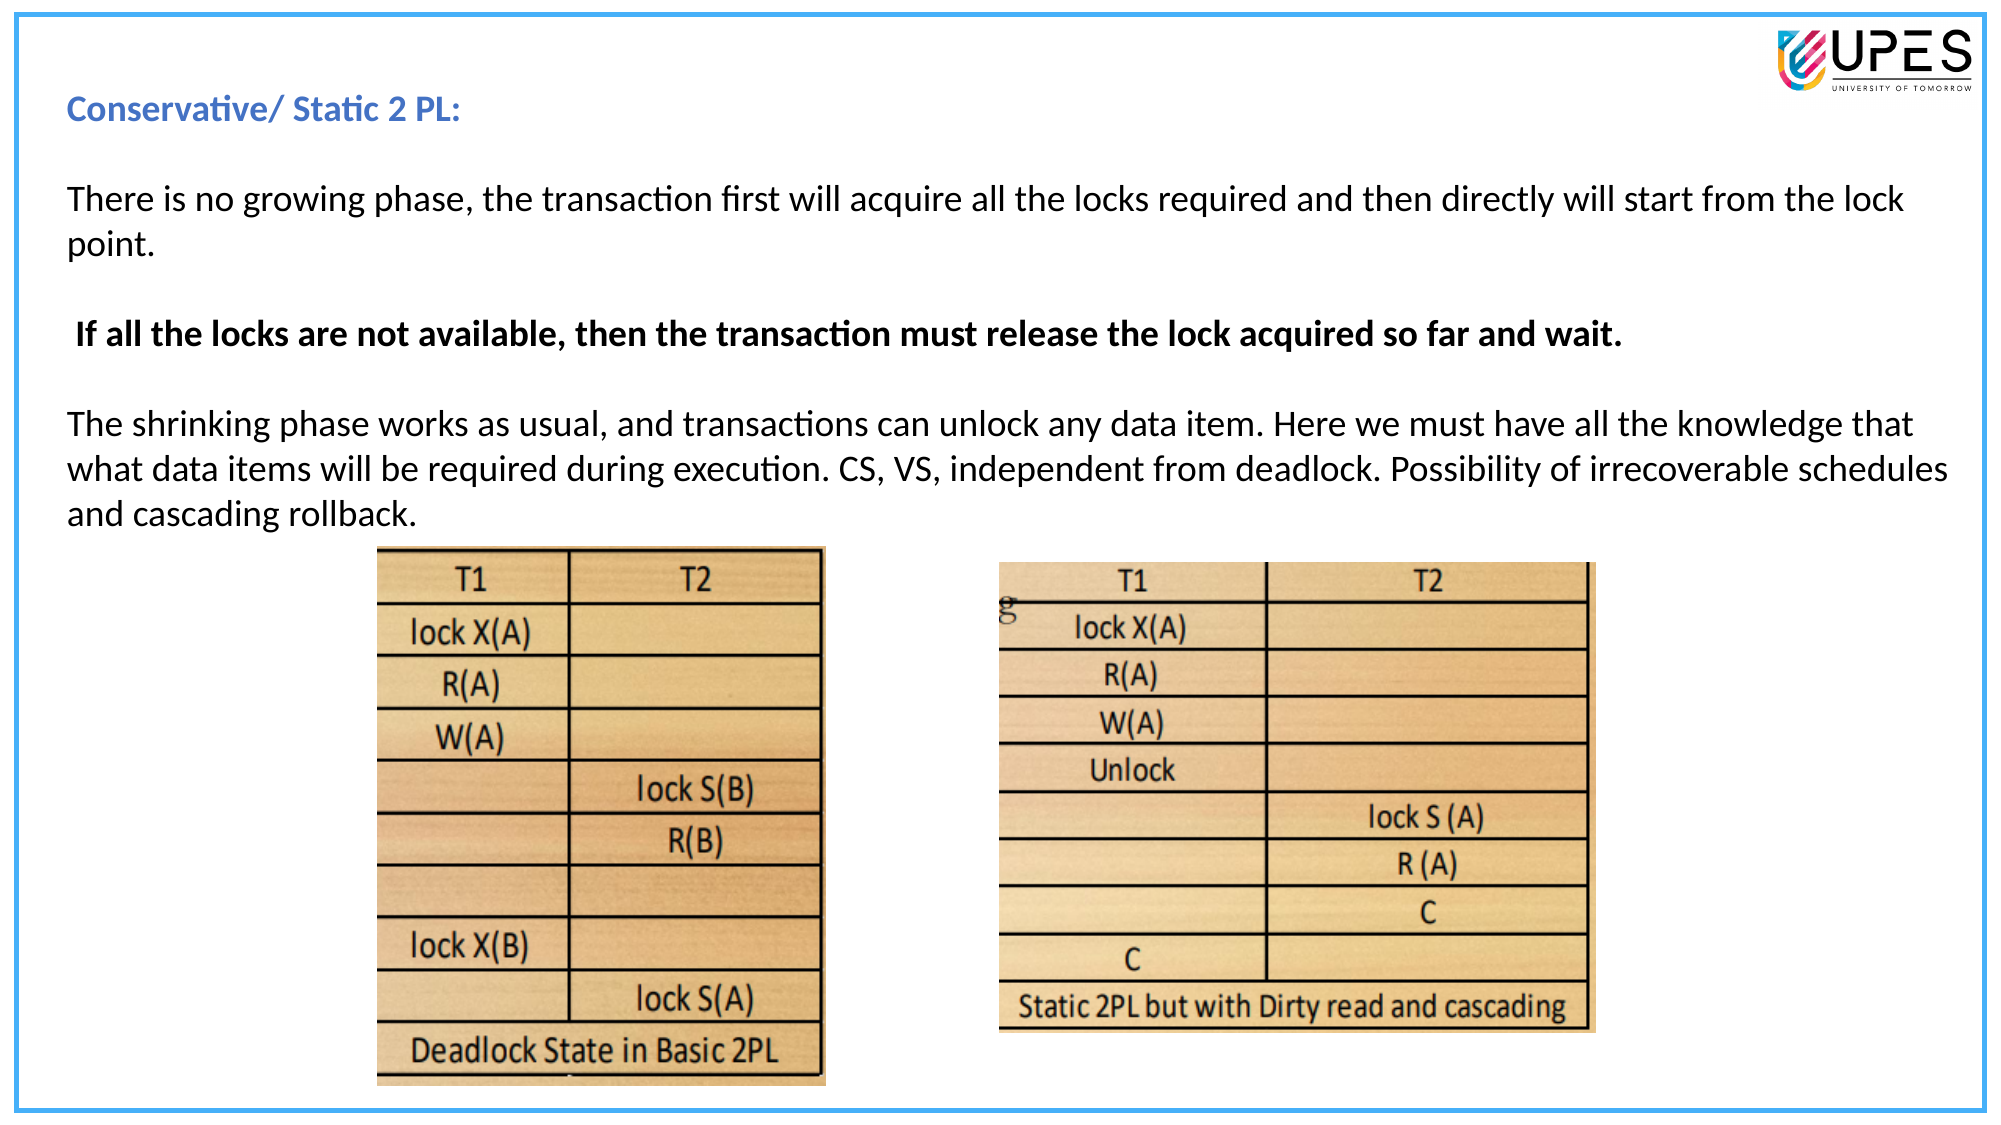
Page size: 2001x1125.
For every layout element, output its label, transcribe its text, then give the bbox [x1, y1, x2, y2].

picture [999, 562, 1596, 1033]
text_box Conservative/ Static 2 PL: There is no growing phase, the transaction first will acquire all the locks required and then directly will start from the lock point. If all the locks are not available, then the transaction must release the lock acquired so far and wait. The shrinking phase works as usual, and transactions can unlock any data item. Here we must have all the knowledge that what data items will be required during execution. CS, VS, independent from deadlock. Possibility of irrecoverable schedules and cascading rollback. [52, 77, 1973, 542]
picture [1758, 20, 1978, 110]
picture [377, 546, 826, 1086]
